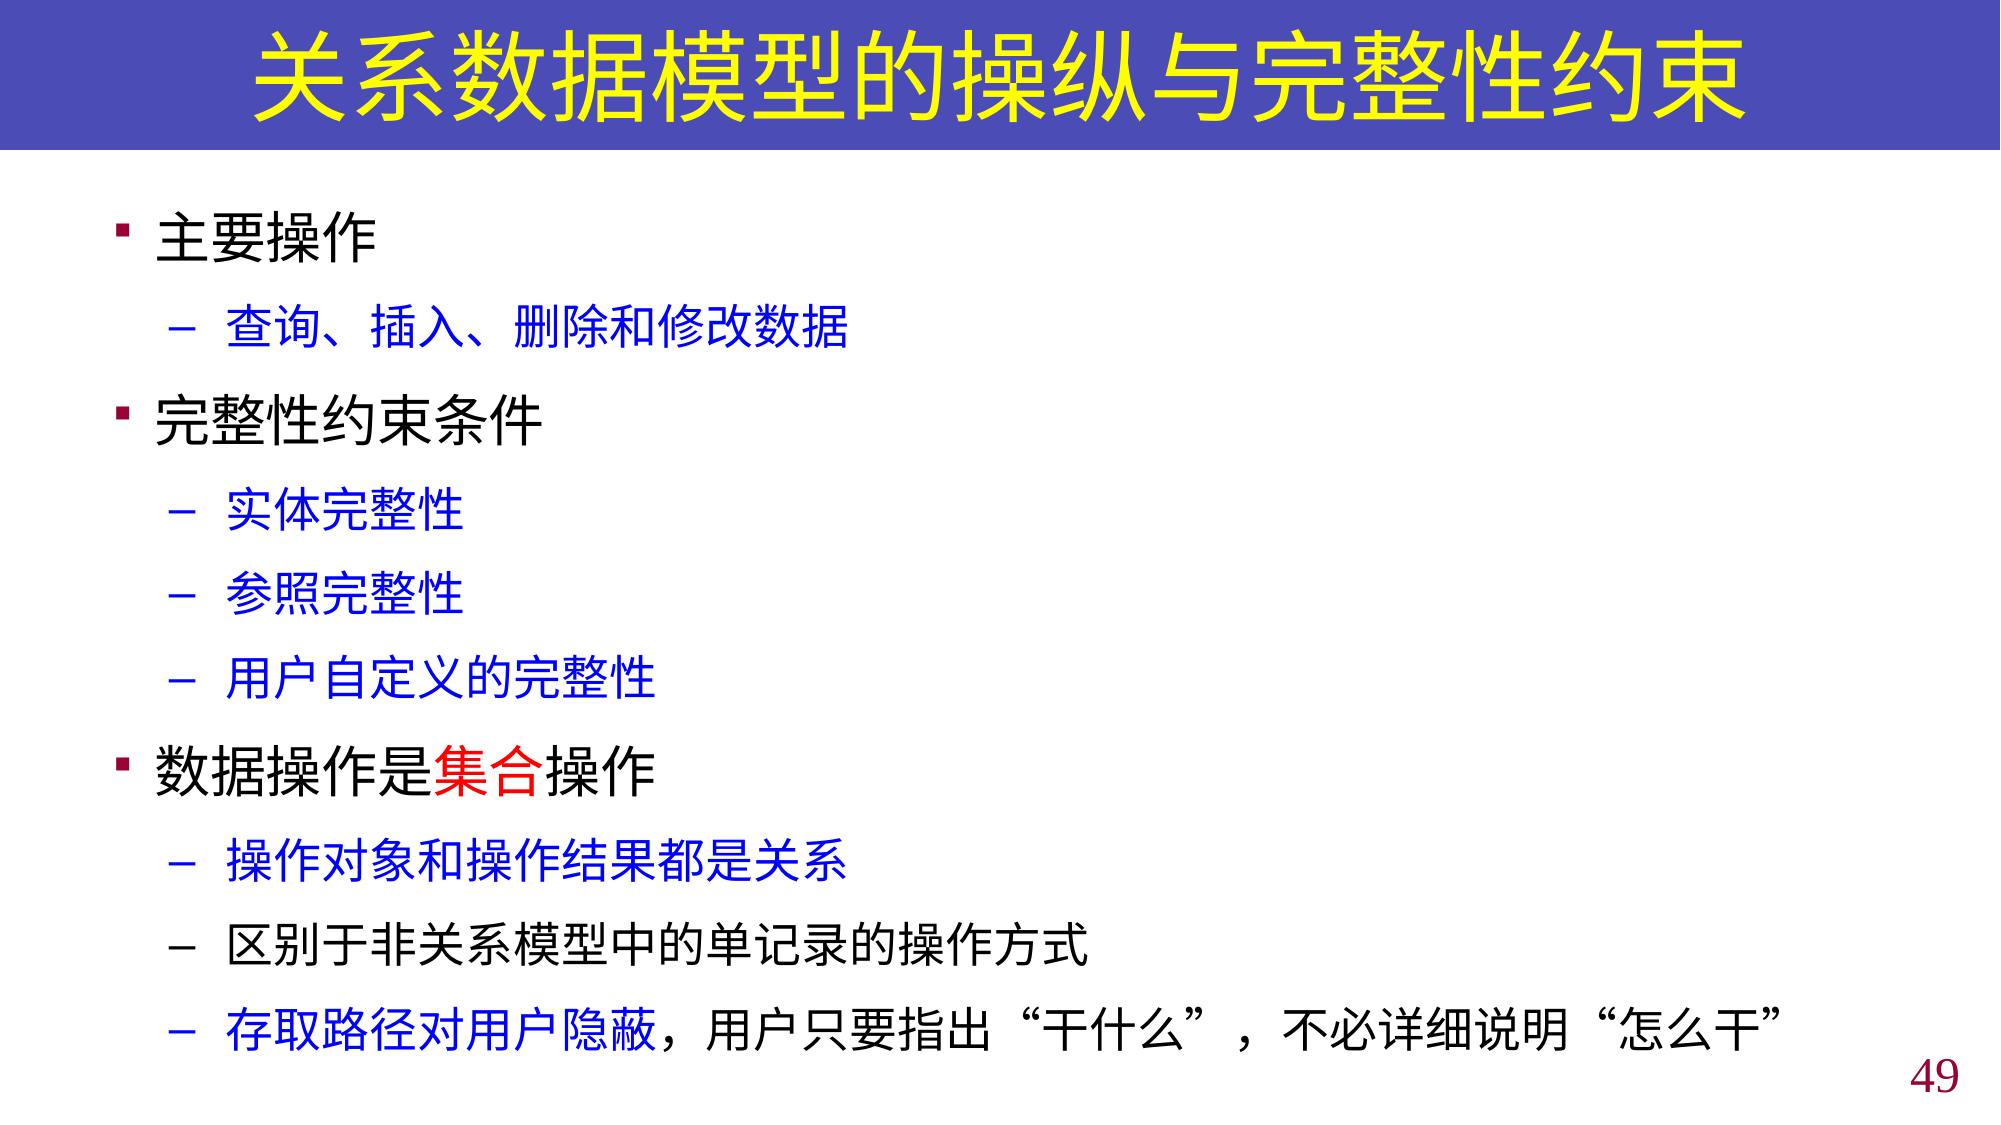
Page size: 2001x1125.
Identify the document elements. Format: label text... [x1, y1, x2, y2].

slide_number 48 [1550, 1048, 1975, 1096]
list 主要操作 查询、插入、删除和修改数据 完整性约束条件 实体完整性 参照完整性 用户自定义的完整性 数据操作是集合操作 操作对象和操作结果都是关系 区别于非关系模型中的单记录的操作方式 存取路径对用户隐蔽，用户只要指出“干什么”，不必详细说明“怎么干” [97, 174, 1904, 1073]
title 关系数据模型的操纵与完整性约束 [0, 0, 2000, 150]
